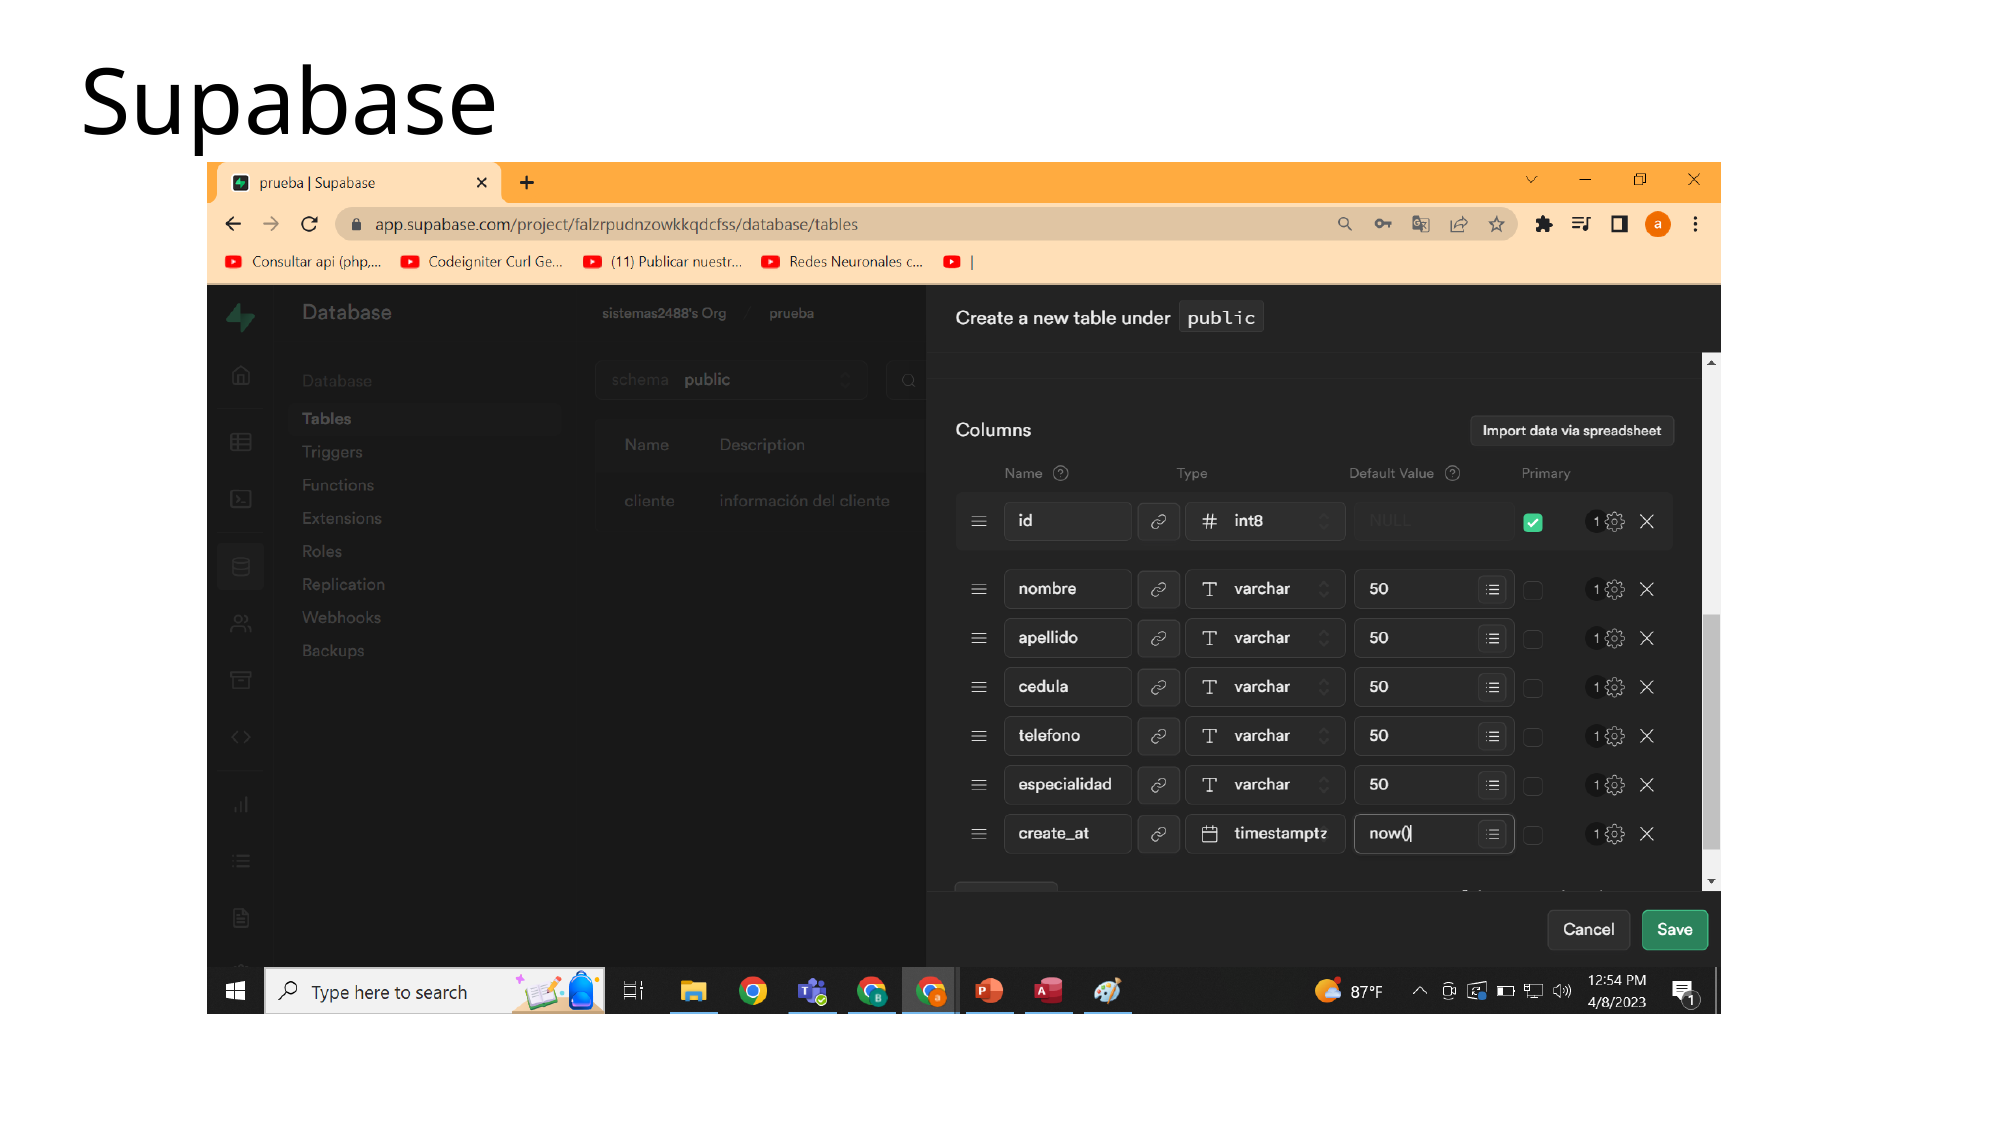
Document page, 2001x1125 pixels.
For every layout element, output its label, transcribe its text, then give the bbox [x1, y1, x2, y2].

title Supabase [65, 47, 1893, 163]
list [207, 162, 1721, 1014]
